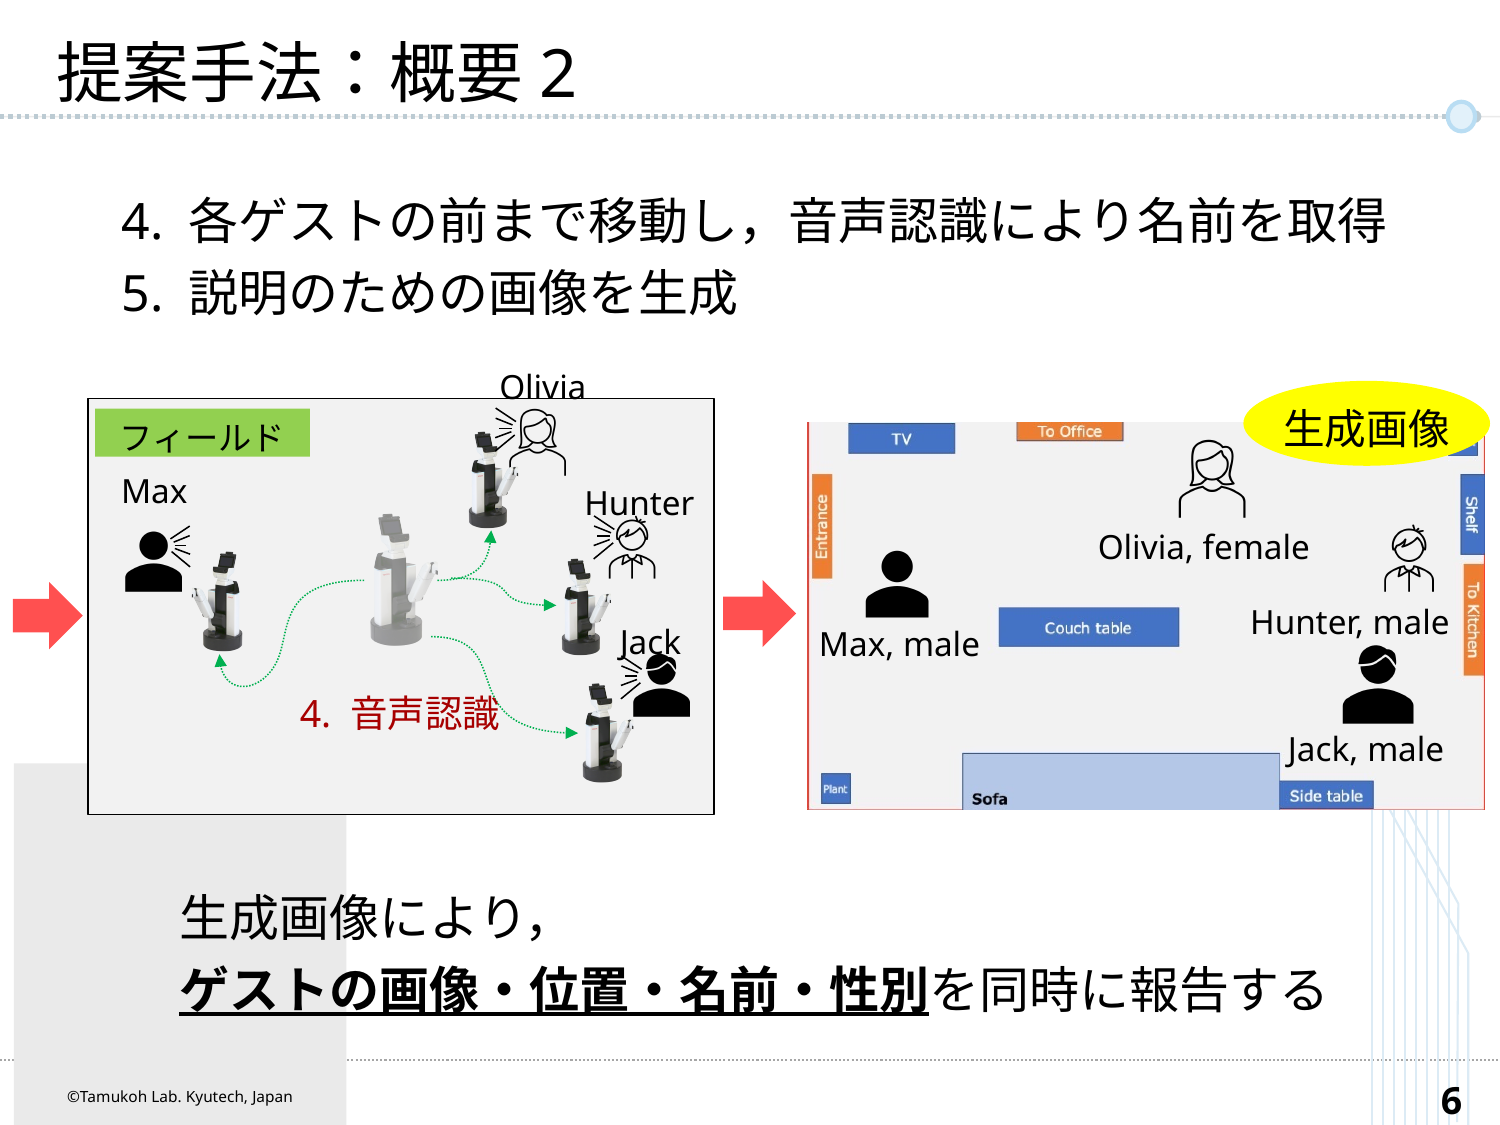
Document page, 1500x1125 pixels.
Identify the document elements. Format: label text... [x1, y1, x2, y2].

text_box 4. 各ゲストの前まで移動し，音声認識により名前を取得 5. 説明のための画像を生成 [106, 169, 1403, 329]
text_box 生成画像により， ゲストの画像・位置・名前・性別を同時に報告する [164, 866, 1345, 1026]
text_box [87, 350, 715, 815]
text_box [723, 579, 794, 648]
text_box [12, 582, 82, 650]
title 提案手法：概要2 [41, 23, 1459, 114]
text_box 生成画像 [1243, 380, 1491, 428]
slide_number 5 [1403, 1081, 1500, 1124]
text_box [799, 421, 1486, 810]
footer ©Tamukoh Lab. Kyutech, Japan [13, 1078, 347, 1110]
